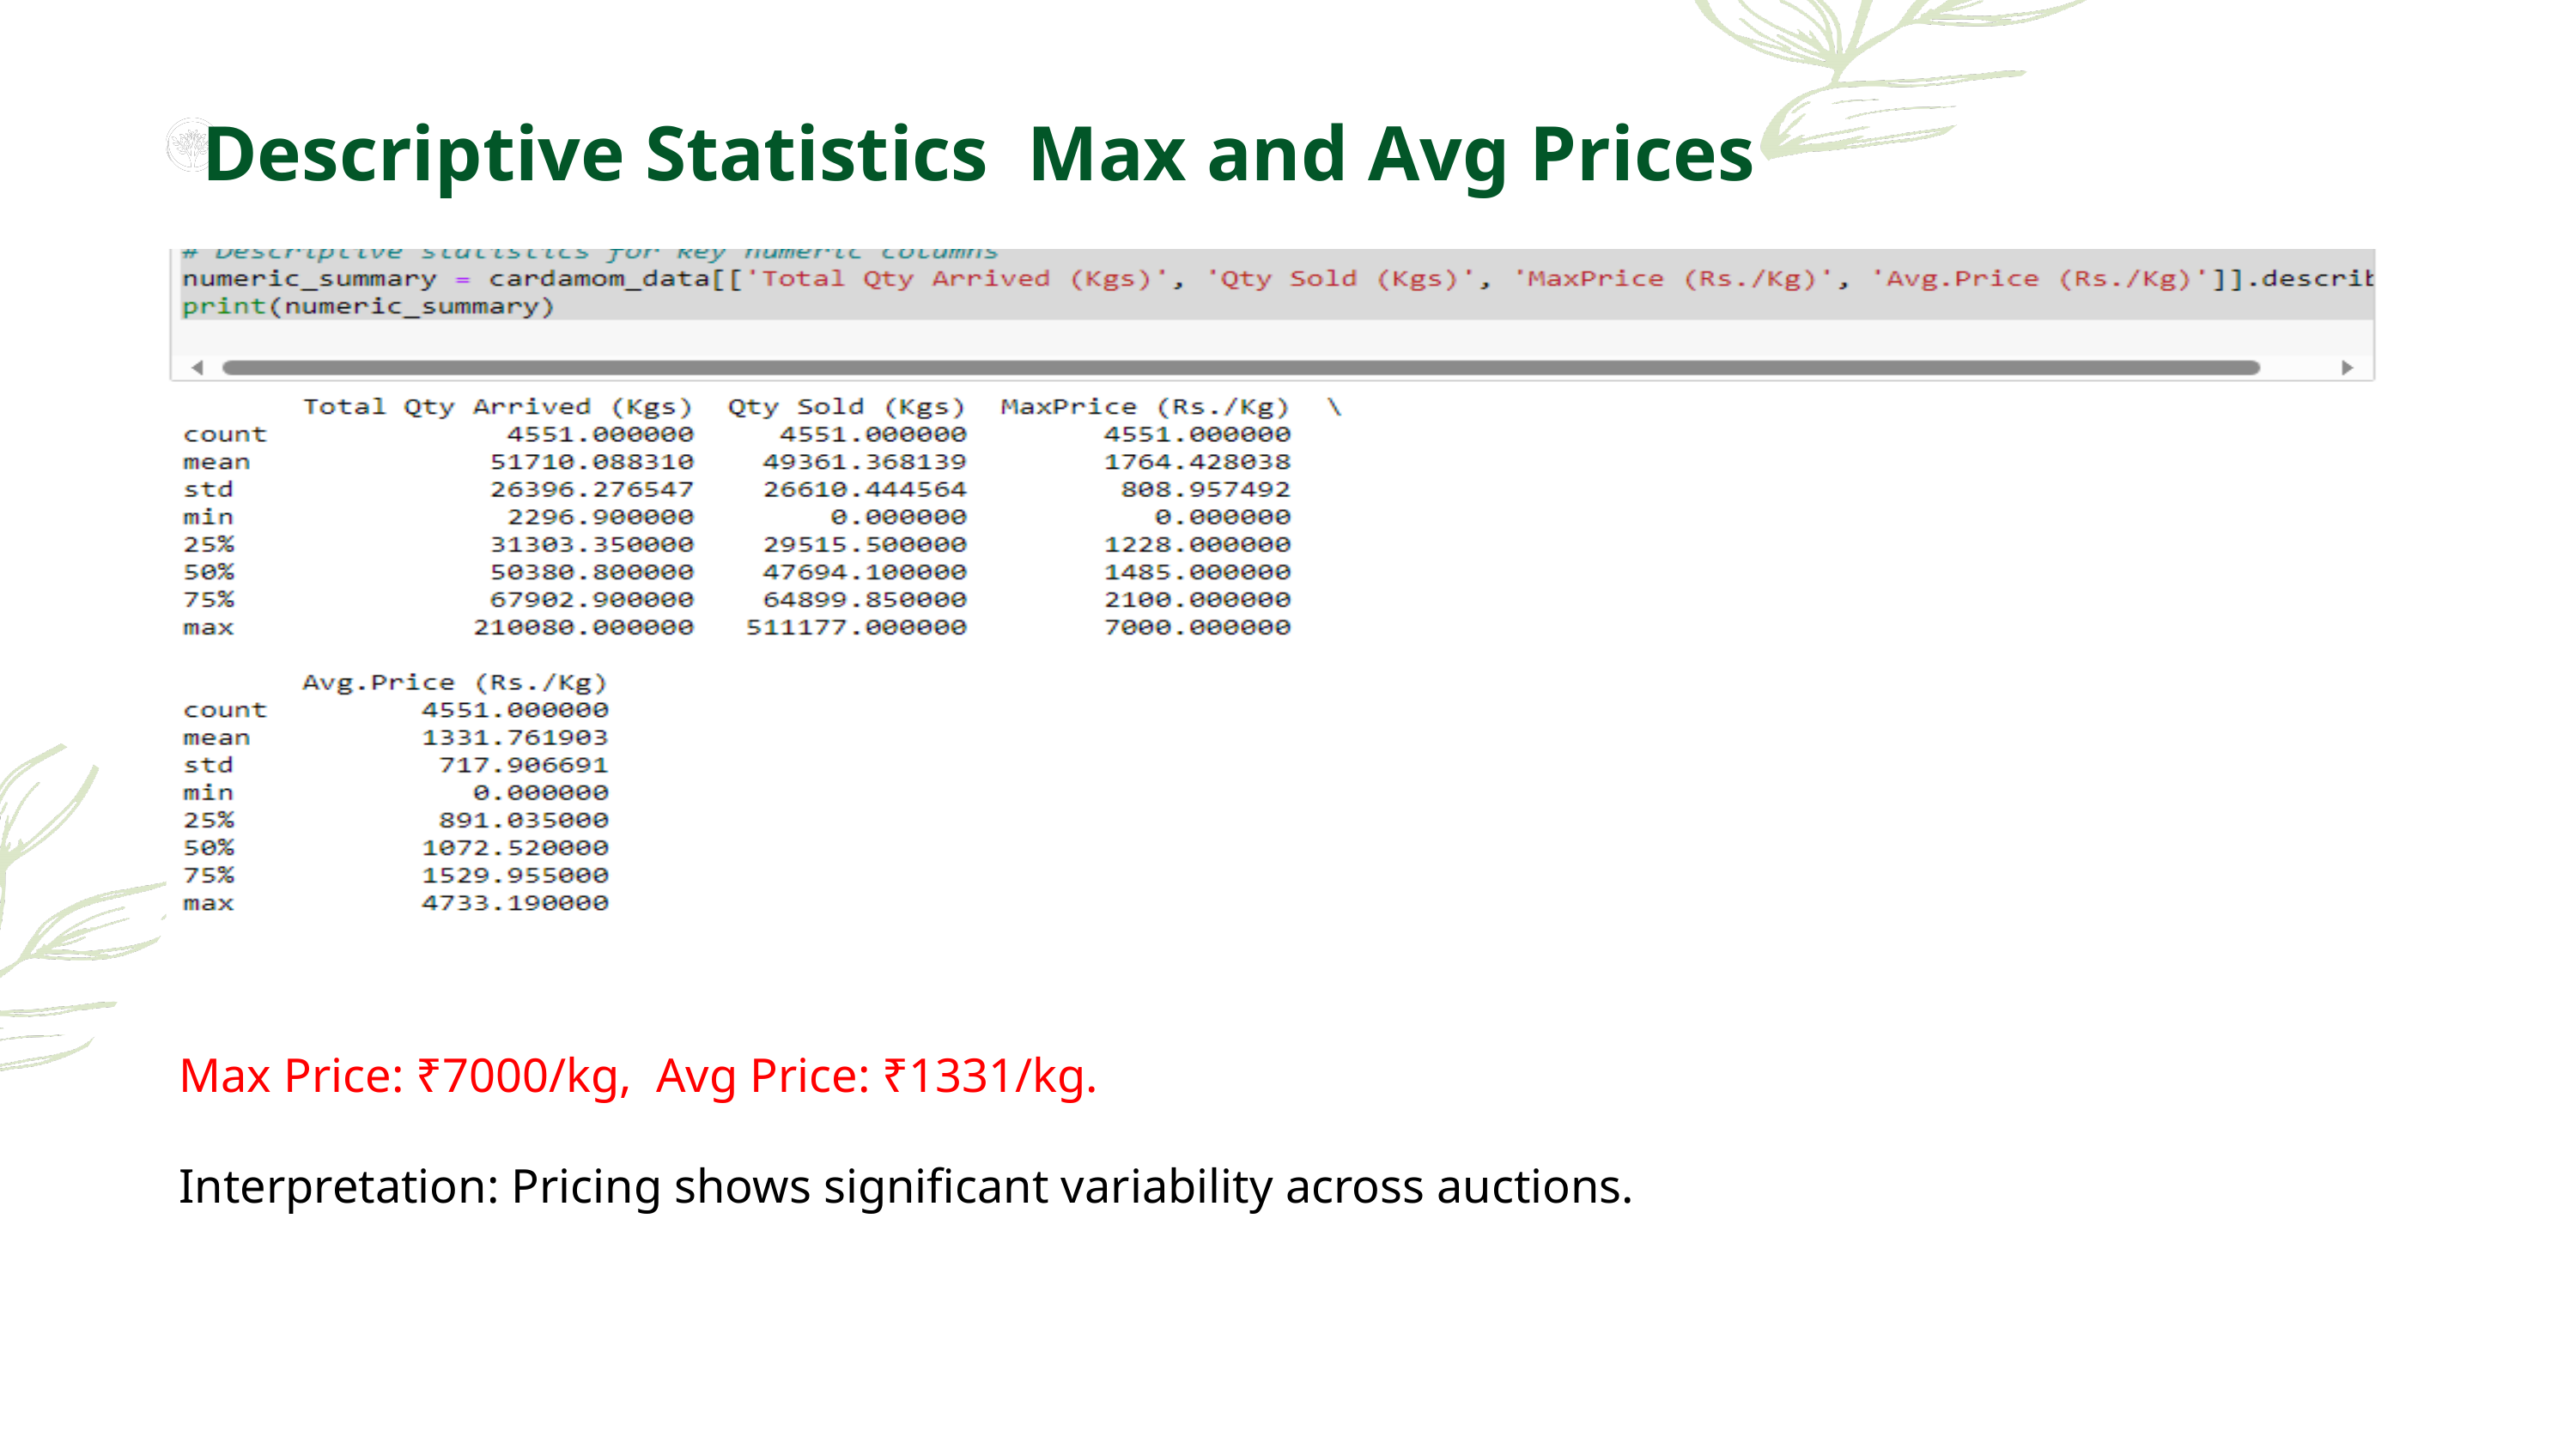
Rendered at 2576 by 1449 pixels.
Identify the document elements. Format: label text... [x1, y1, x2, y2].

text_box Descriptive Statistics Max and Avg Prices [106, 106, 1850, 197]
text_box [1663, 0, 2123, 229]
text_box Max Price: ₹7000/kg, Avg Price: ₹1331/kg. Interpretation: Pricing shows significant variability across auctions. [166, 983, 2319, 1220]
text_box [166, 249, 2384, 937]
text_box [0, 724, 166, 1149]
